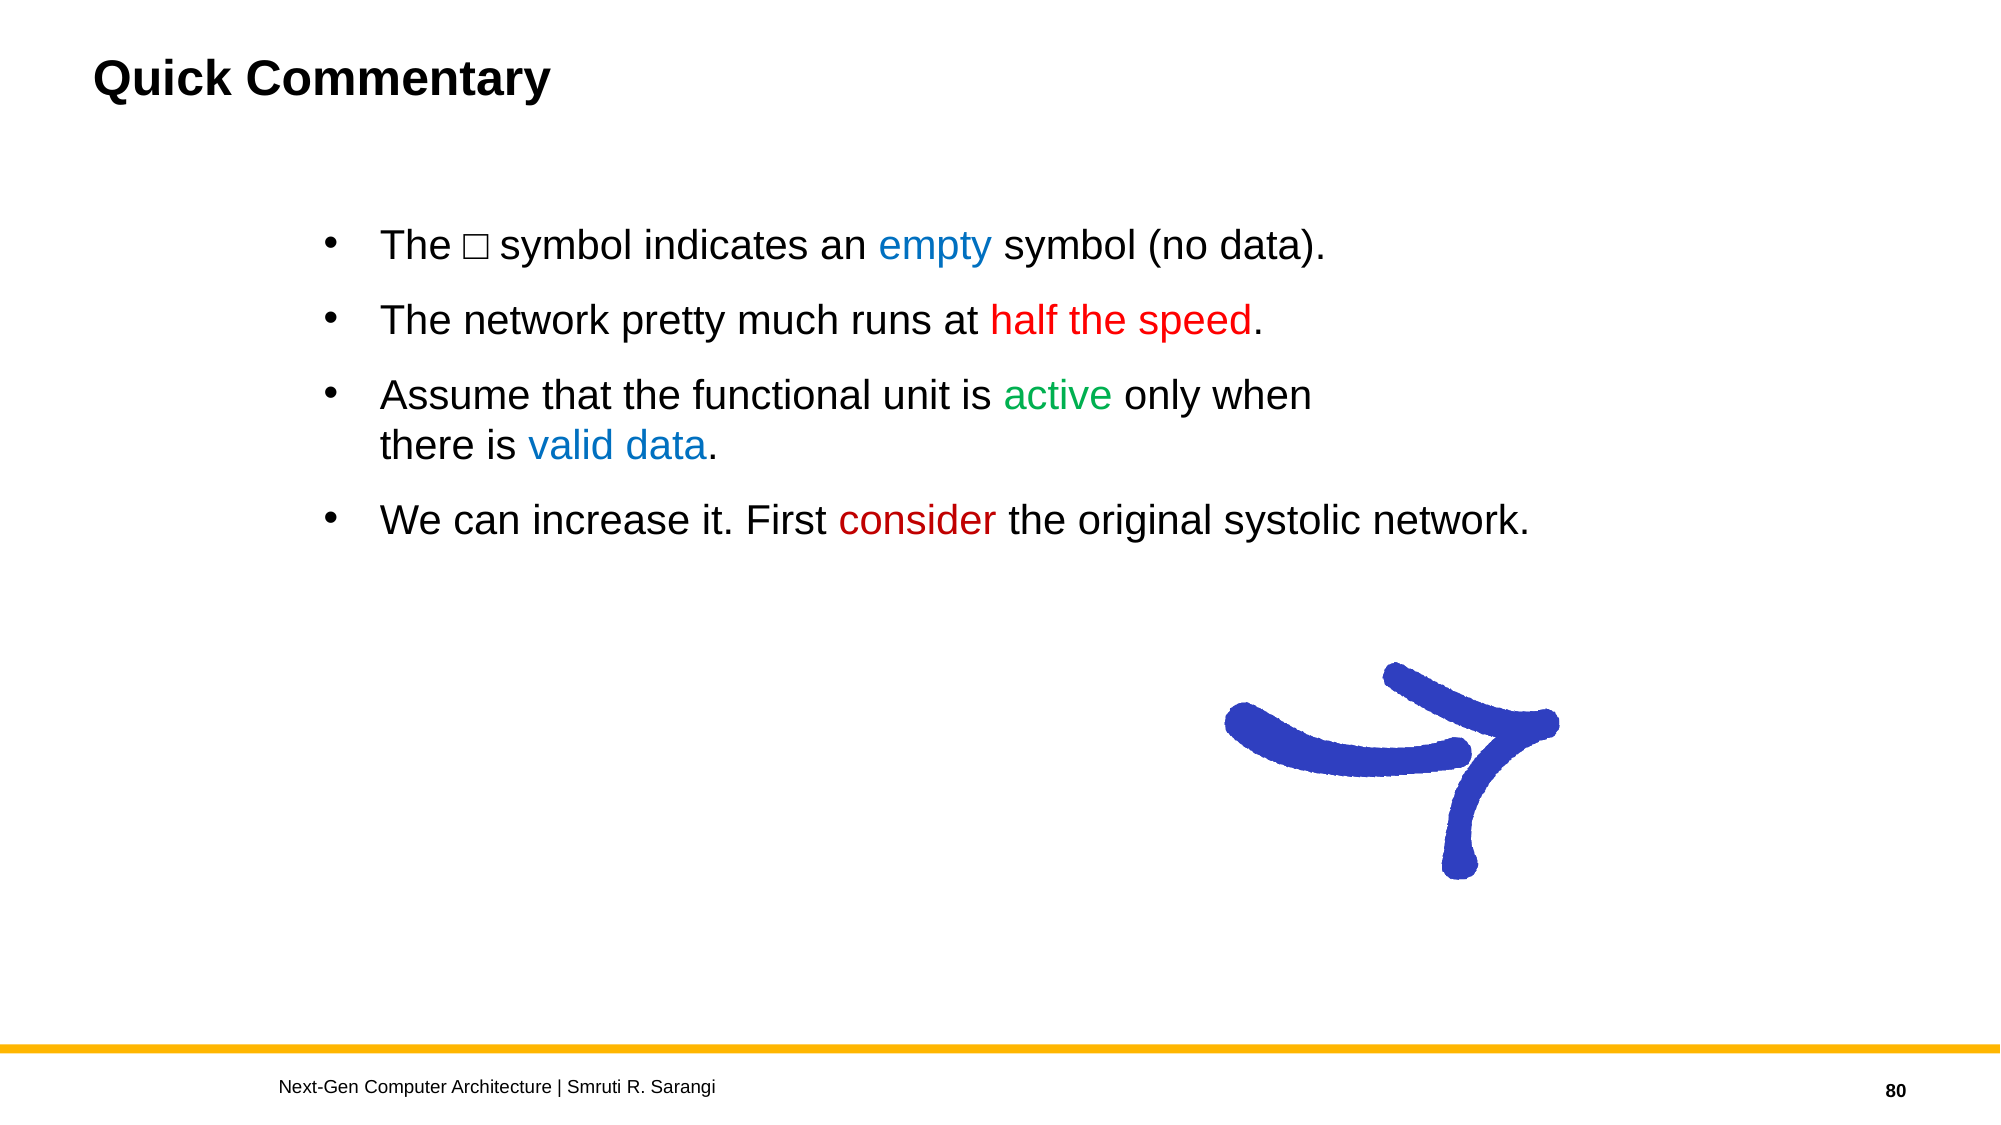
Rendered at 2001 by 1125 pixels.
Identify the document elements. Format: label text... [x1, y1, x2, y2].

title Quick Commentary [78, 45, 1578, 180]
list The □ symbol indicates an empty symbol (no data). The network pretty much runs at half the speed. Assume that the functional unit is active only when there is valid data. We can increase it. First consider the original systolic network. [308, 210, 1667, 924]
footer Next-Gen Computer Architecture | Smruti R. Sarangi [263, 1067, 1464, 1105]
slide_number 80 [1711, 1071, 1922, 1109]
picture [1182, 559, 1613, 988]
